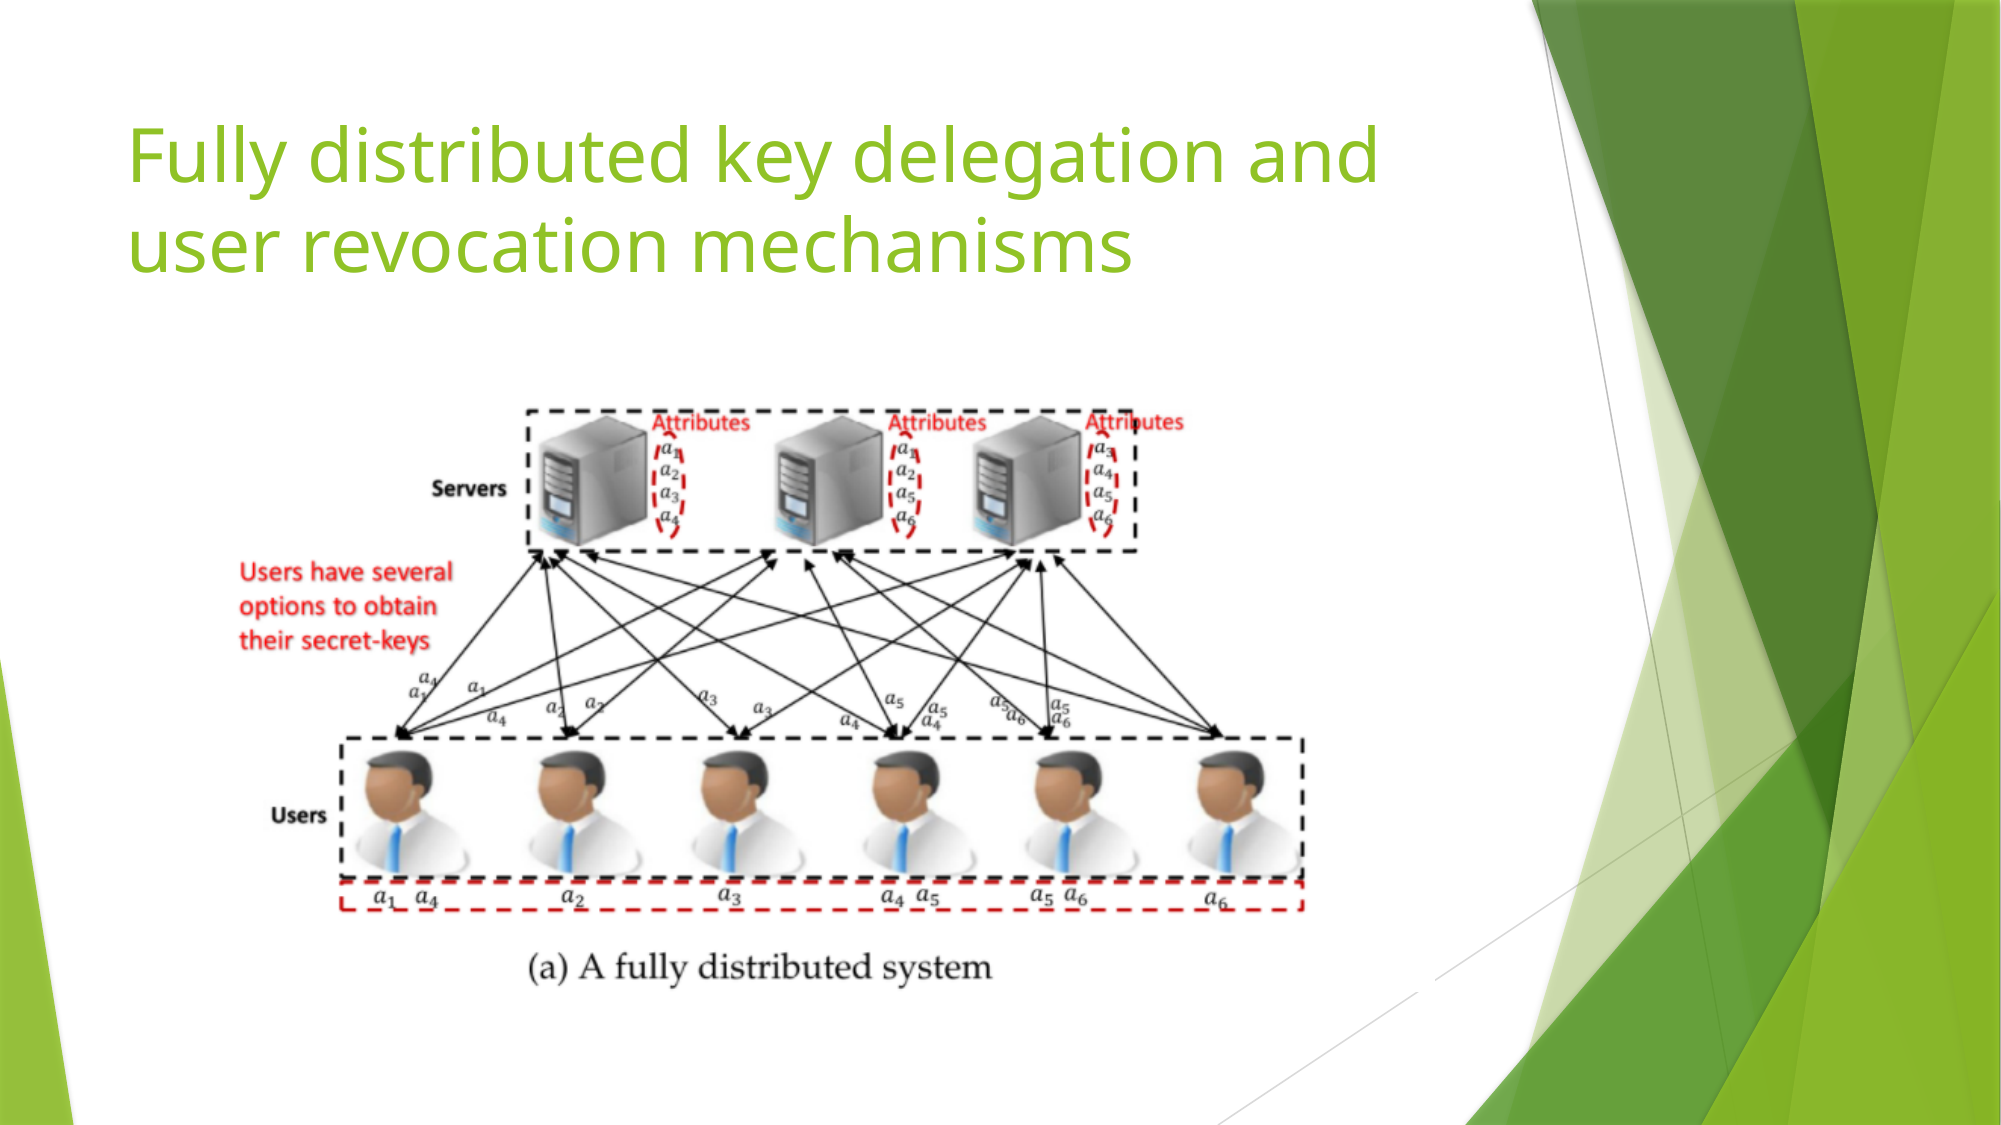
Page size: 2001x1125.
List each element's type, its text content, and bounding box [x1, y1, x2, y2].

title Fully distributed key delegation and user revocation mechanisms [111, 99, 1522, 317]
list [197, 353, 1436, 992]
